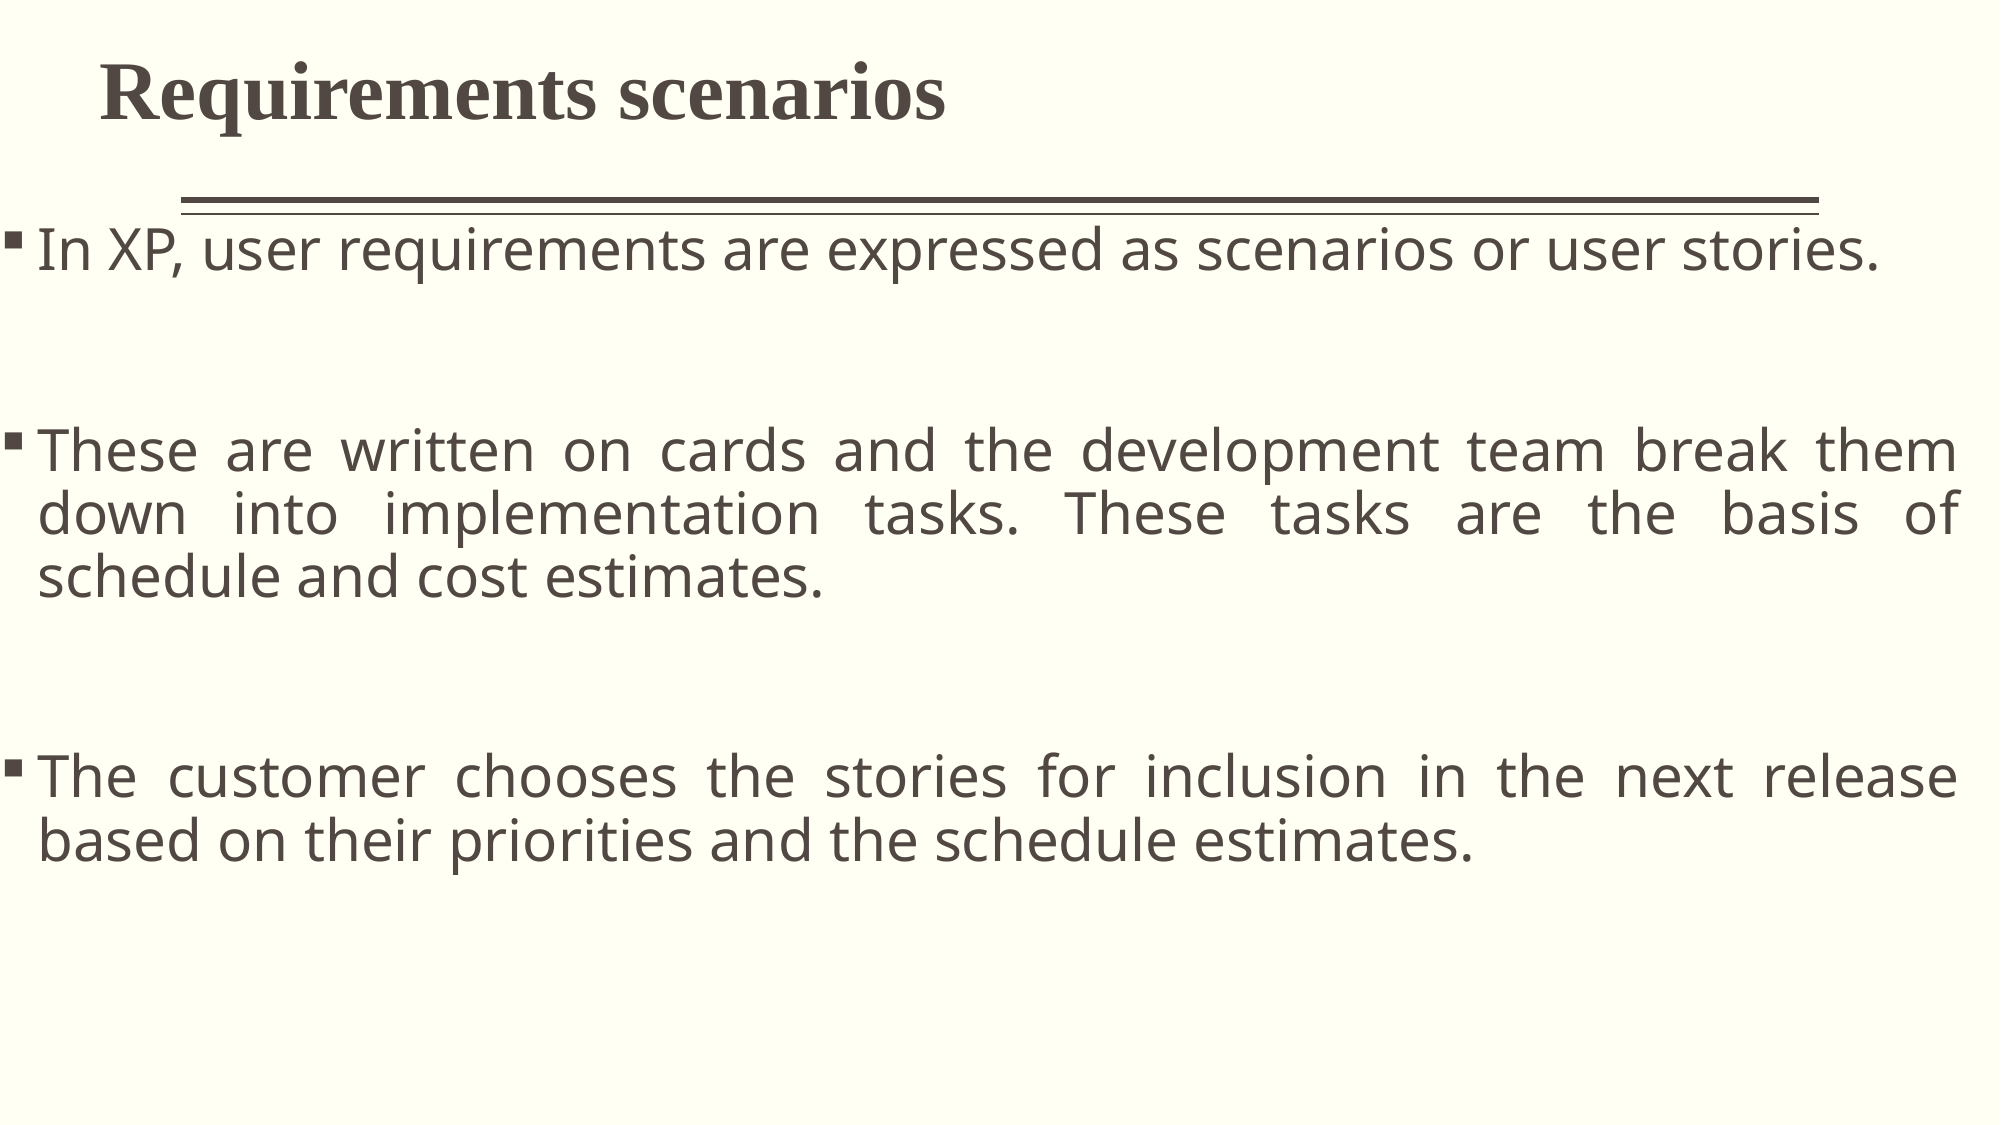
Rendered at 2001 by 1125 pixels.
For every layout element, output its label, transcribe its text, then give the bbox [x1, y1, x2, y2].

list In XP, user requirements are expressed as scenarios or user stories. These are written on cards and the development team break them down into implementation tasks. These tasks are the basis of schedule and cost estimates. The customer chooses the stories for inclusion in the next release based on their priorities and the schedule estimates. [0, 212, 1960, 961]
title Requirements scenarios [99, 2, 1900, 145]
